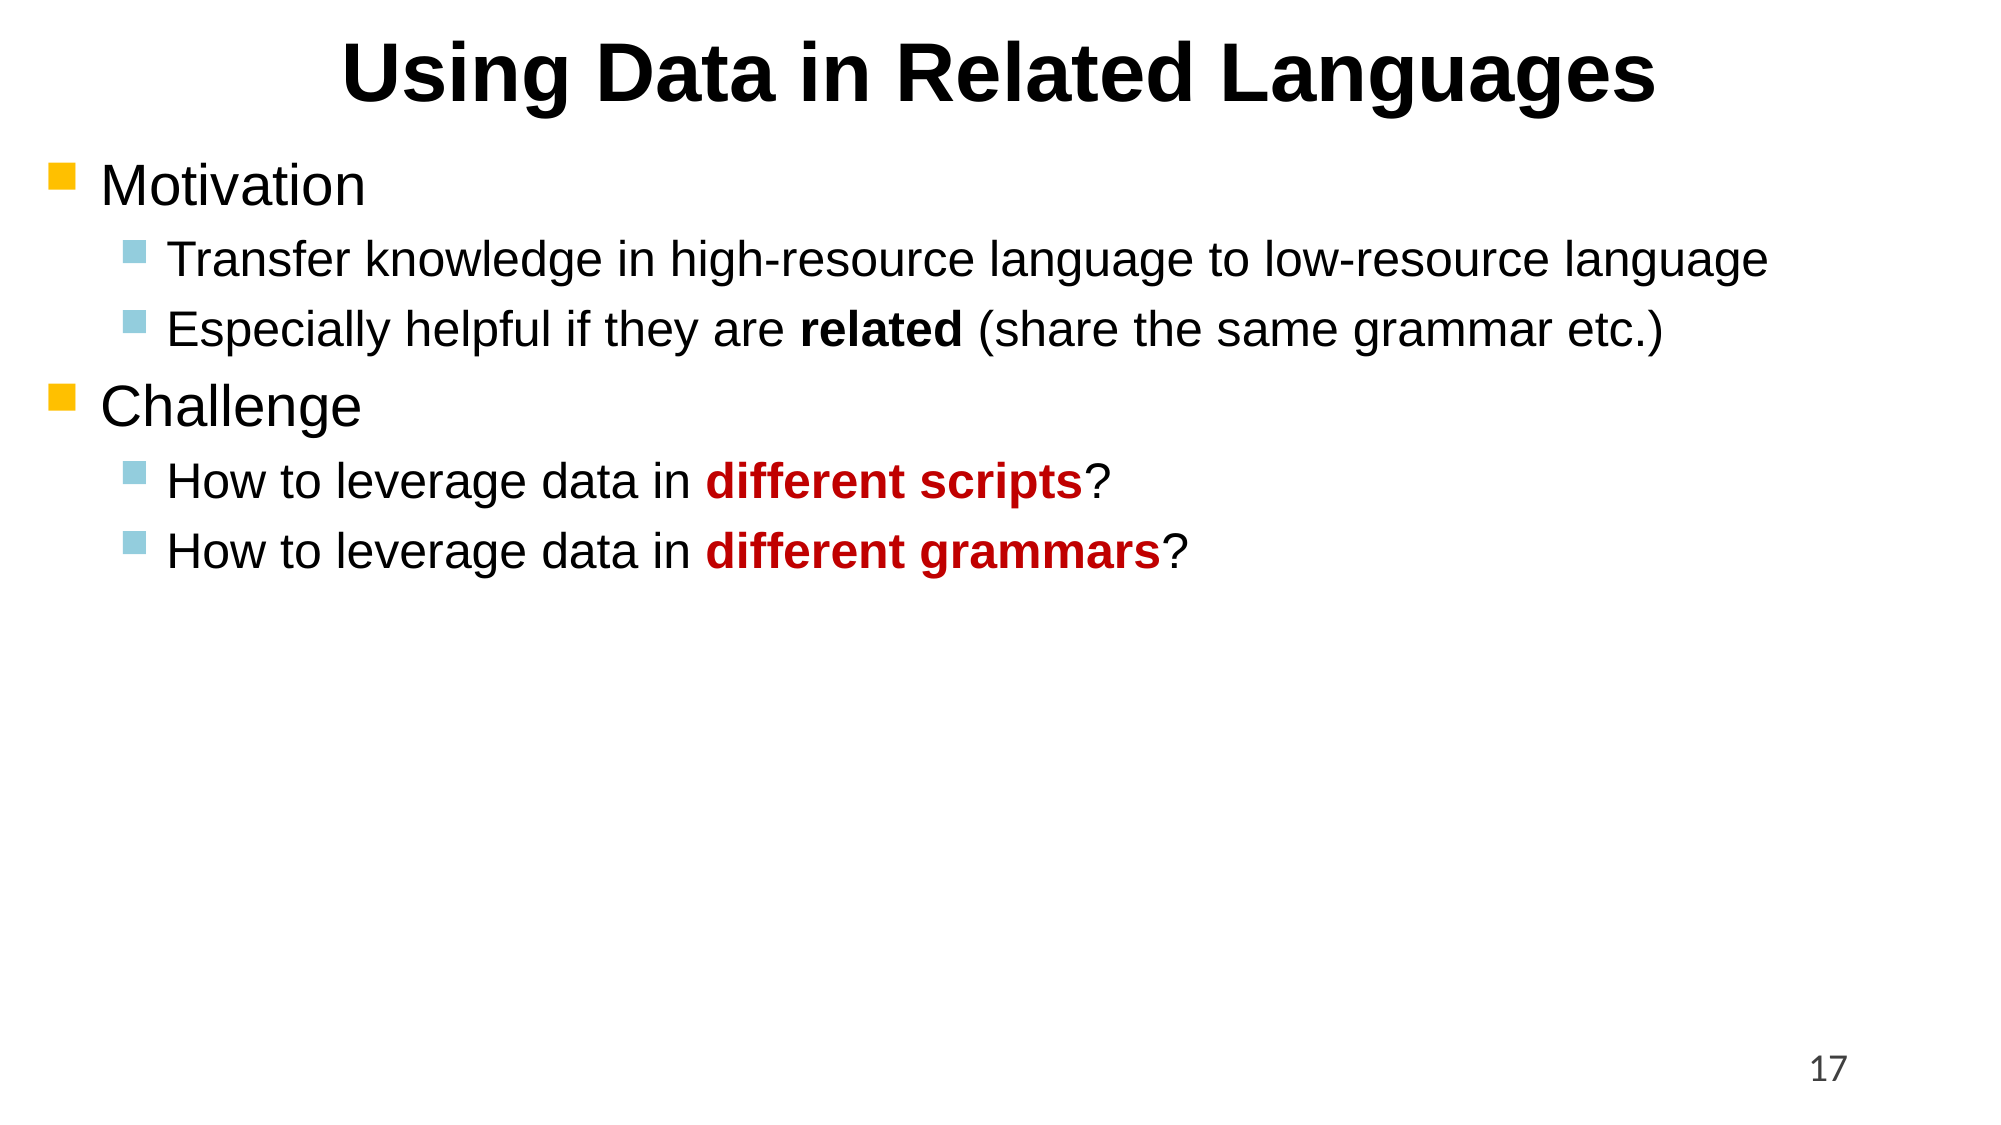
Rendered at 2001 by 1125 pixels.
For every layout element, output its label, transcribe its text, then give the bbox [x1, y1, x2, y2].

slide_number 17 [1756, 1035, 1900, 1083]
title Using Data in Related Languages [0, 0, 2000, 138]
list Motivation Transfer knowledge in high-resource language to low-resource language Especially helpful if they are related (share the same grammar etc.) Challenge How to leverage data in different scripts? How to leverage data in different grammars? [29, 139, 1969, 687]
